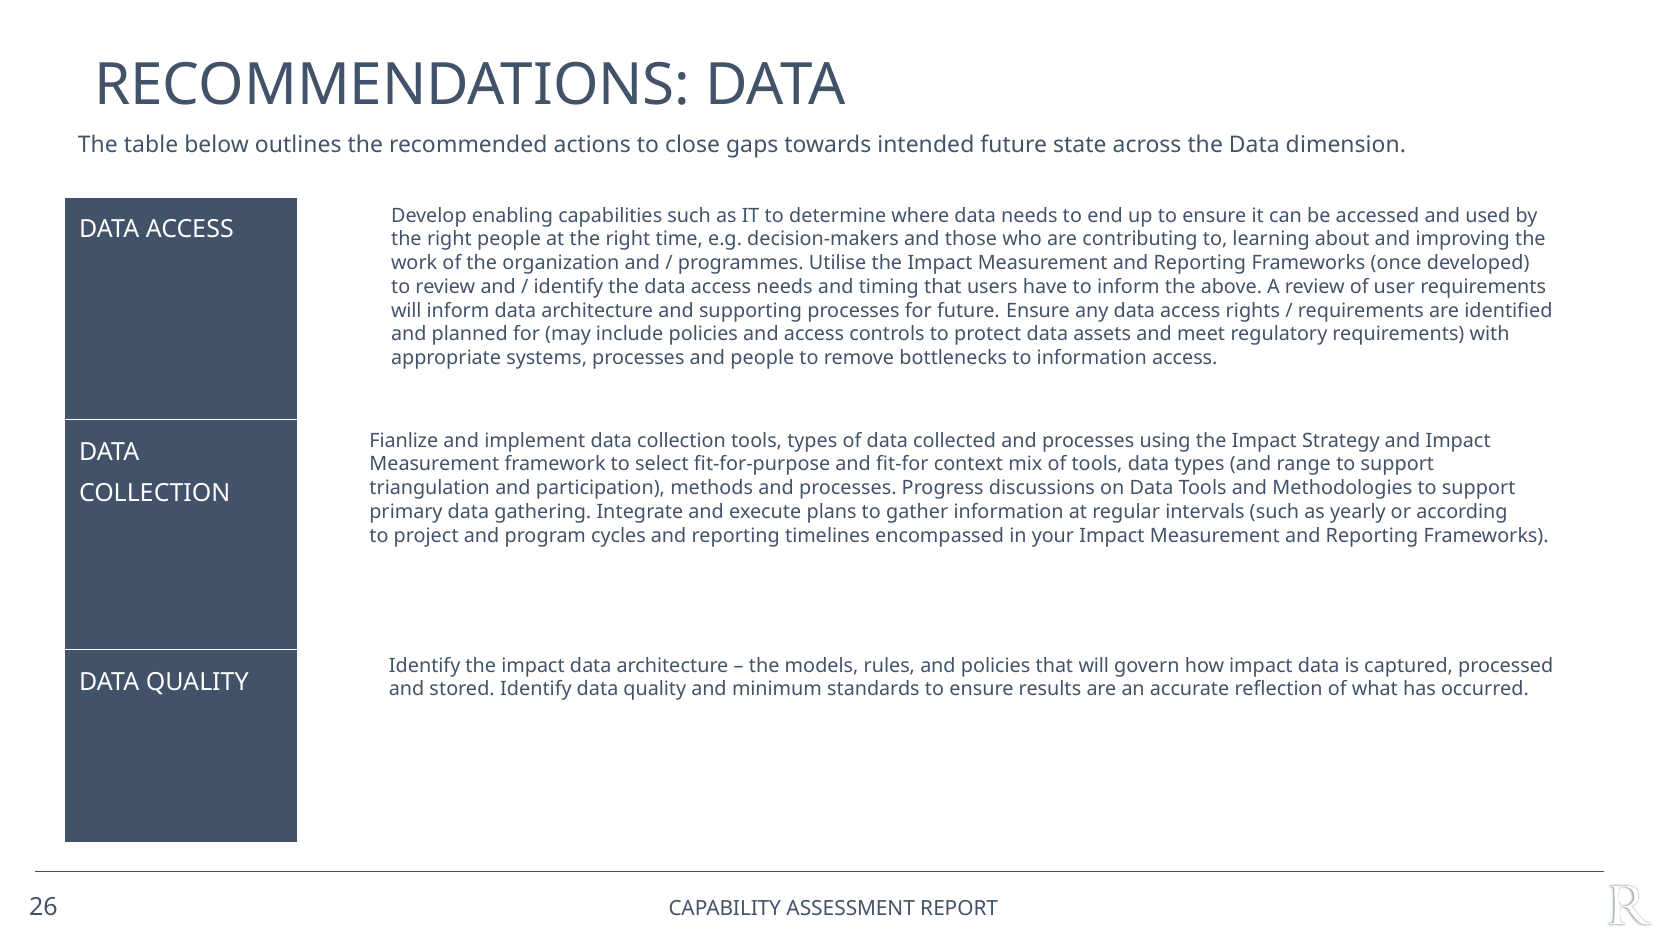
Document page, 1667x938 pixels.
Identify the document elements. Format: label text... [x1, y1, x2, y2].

table_cell DATA QUALITY [65, 650, 297, 842]
list Capability ASSESSMENT Report [412, 882, 1254, 932]
text_box Develop enabling capabilities such as IT to determine where data needs to end up to ensure it can be accessed and used by the right people at the right time, e.g. decision-makers and those who are contributing to, learning about and improving the work of the organization and / programmes. Utilise the Impact Measurement and Reporting Frameworks (once developed) to review and / identify the data access needs and timing that users have to inform the above. A review of user requirements will inform data architecture and supporting processes for future. ​Ensure any data access rights / requirements are identified and planned for (may include policies and access controls to protect data assets and meet regulatory requirements) with appropriate systems, processes and people to remove bottlenecks to information access. ​ [376, 194, 1574, 376]
picture [1605, 882, 1654, 928]
list The table below outlines the recommended actions to close gaps towards intended future state across the Data dimension. [63, 121, 1571, 177]
text_box Identify the impact data architecture – the models, rules, and policies that will govern how impact data is captured, processed and stored. ​Identify data quality and minimum standards to ensure results are an accurate reflection of what has occurred. [374, 644, 1576, 708]
table_header [299, 198, 1603, 417]
table_header DATA ACCESS [65, 198, 297, 419]
title Recommendations: DATA [79, 21, 1588, 141]
table_cell [299, 422, 1603, 649]
table_cell [299, 650, 1603, 842]
slide_number 26 [7, 882, 80, 933]
text_box Fianlize and implement data collection tools, types of data collected and processes using the Impact Strategy and Impact Measurement framework to select fit-for-purpose and fit-for context mix of tools, data types (and range to support triangulation and participation), methods and processes. Progress discussions on Data Tools and Methodologies to support primary data gathering. Integrate and execute plans to gather information at regular intervals (such as yearly or according to project and program cycles and reporting timelines encompassed in your Impact Measurement and Reporting Frameworks). [354, 419, 1566, 554]
table_cell DATA COLLECTION [65, 420, 297, 649]
